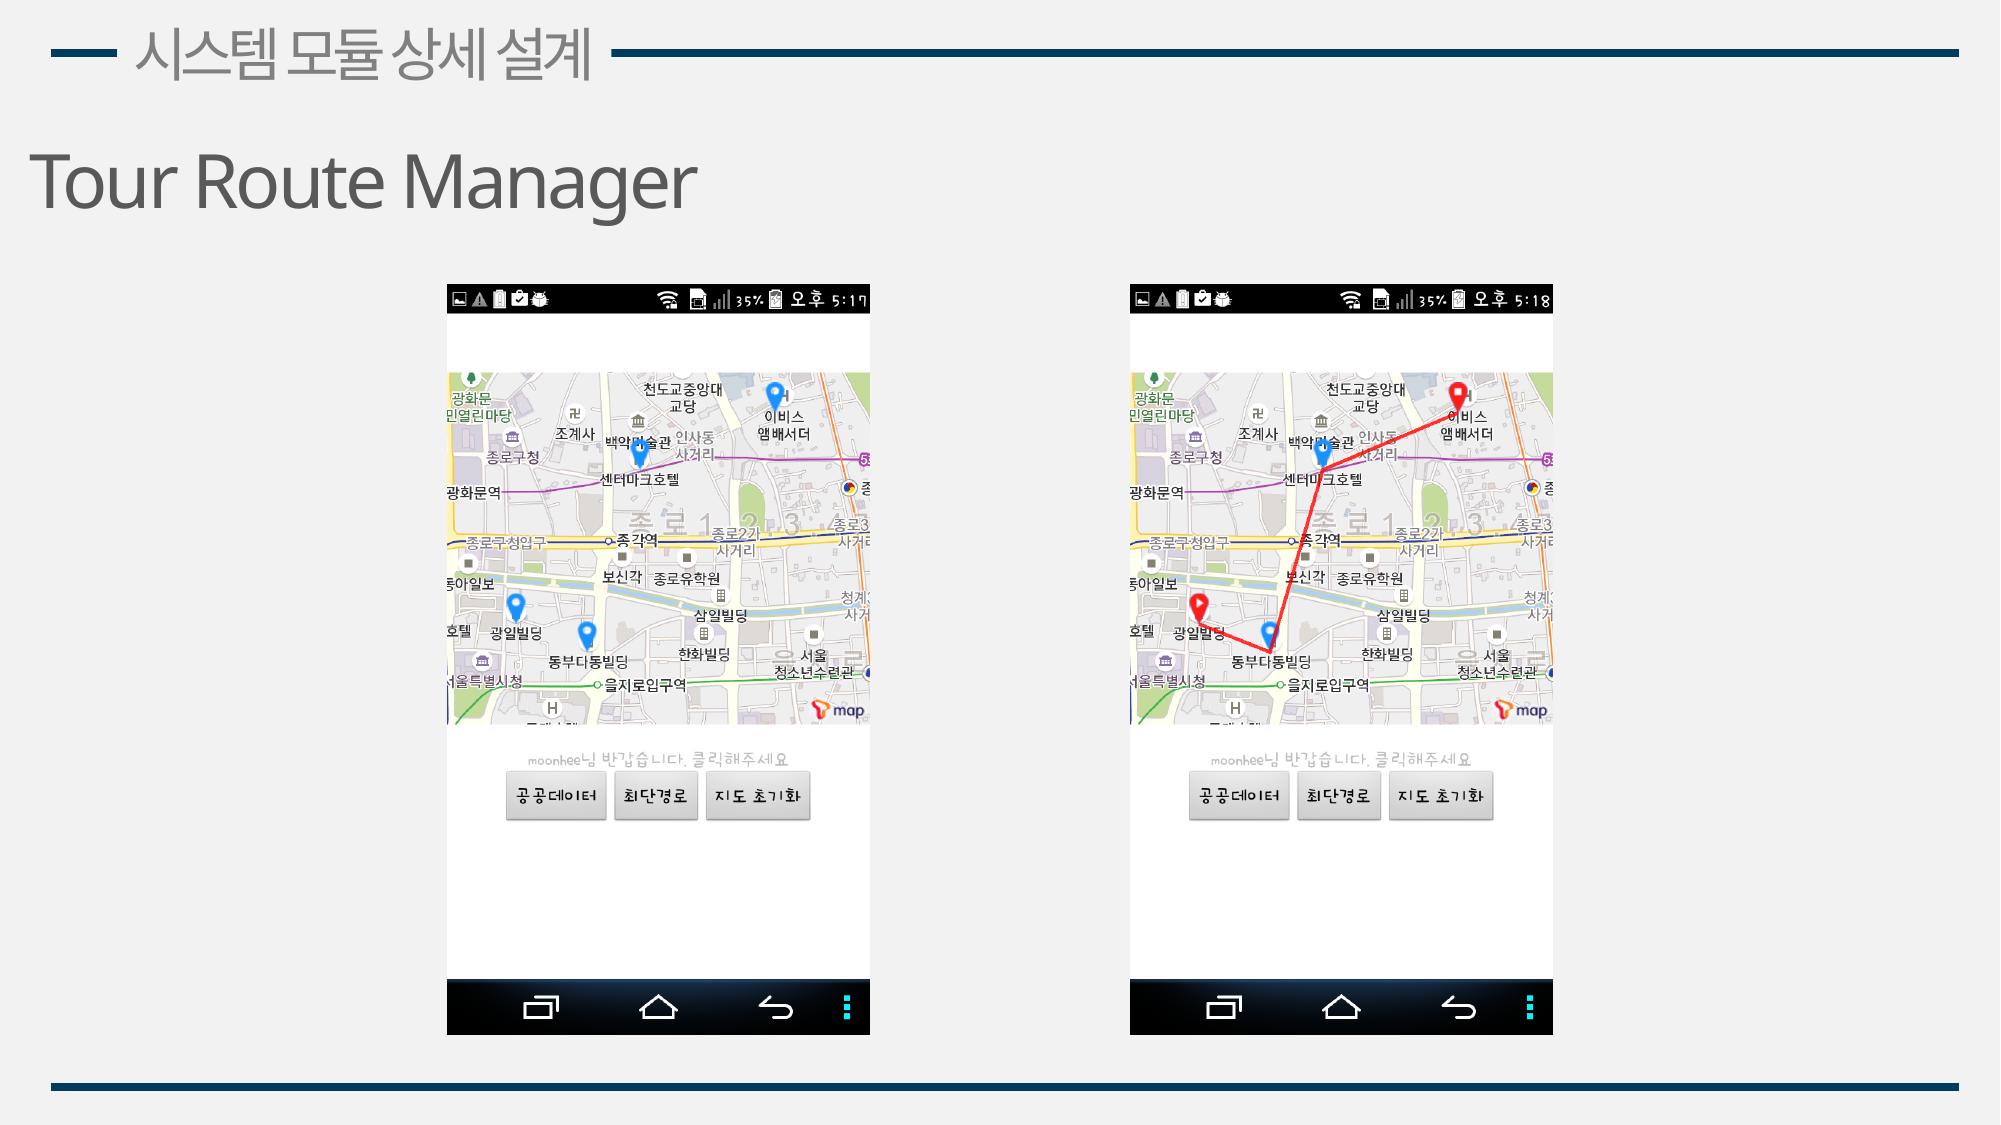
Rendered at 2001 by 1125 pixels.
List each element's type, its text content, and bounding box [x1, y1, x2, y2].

text_box Tour Route Manager [14, 125, 715, 231]
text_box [447, 284, 1553, 1035]
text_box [50, 10, 1960, 96]
